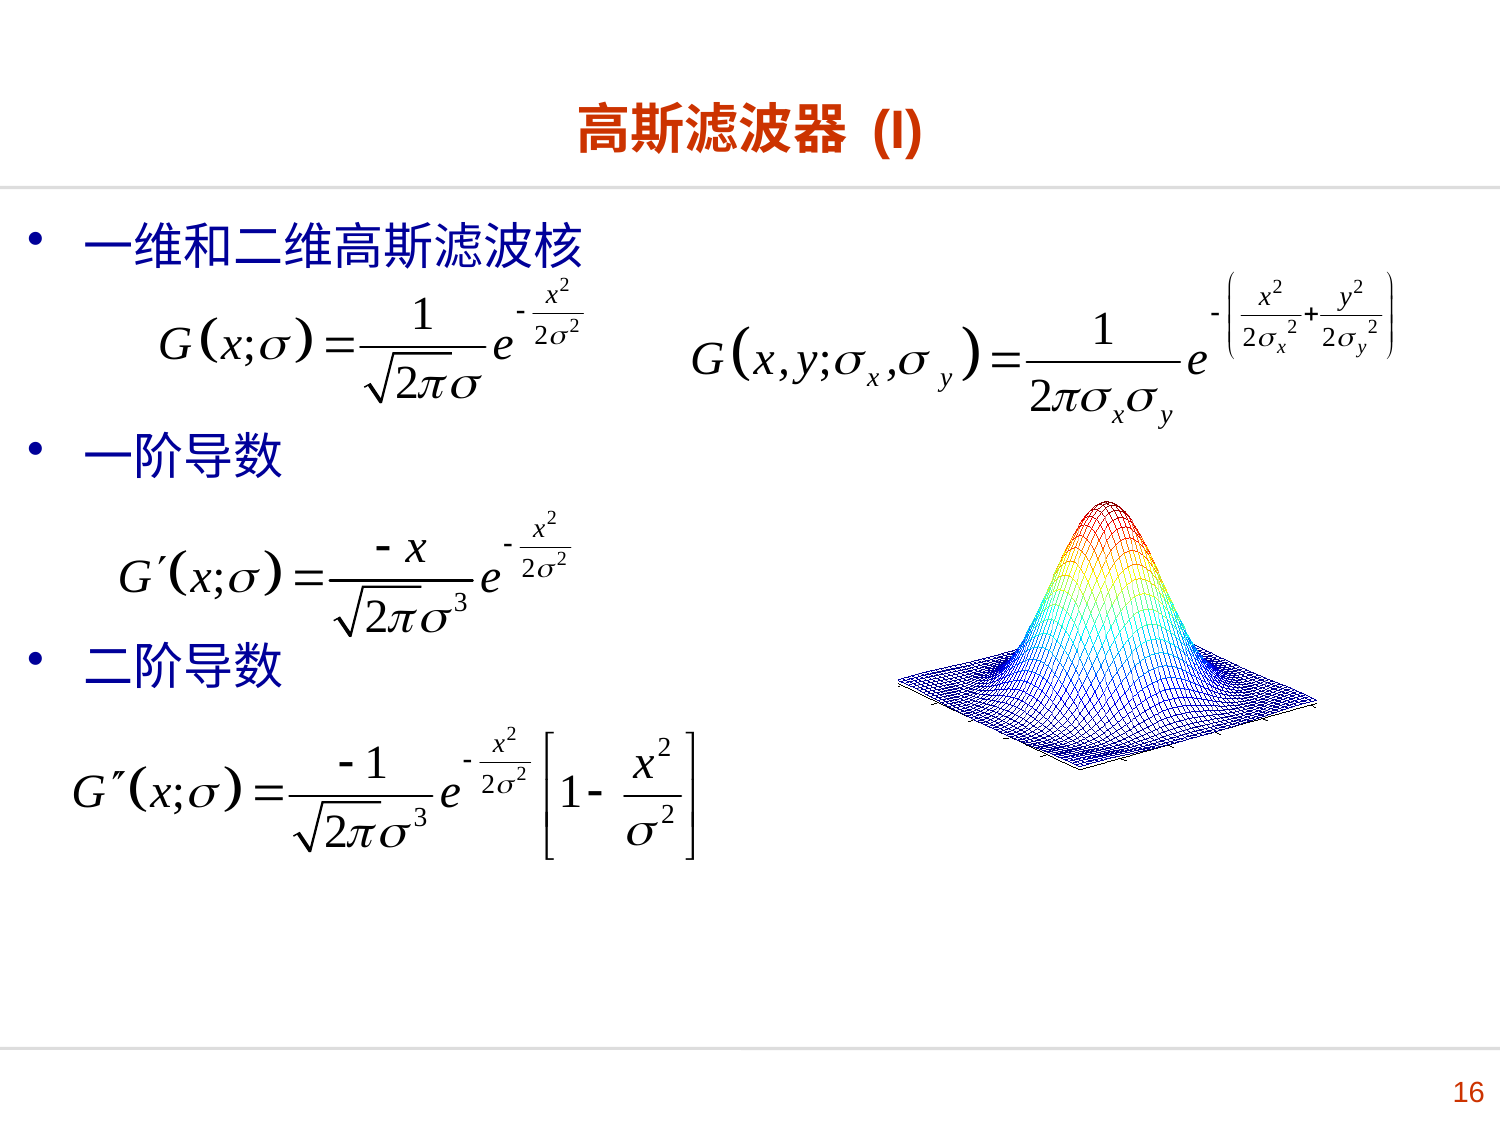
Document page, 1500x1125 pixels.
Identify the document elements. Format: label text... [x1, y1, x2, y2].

slide_number 16 [1149, 1065, 1500, 1104]
title 高斯滤波器 (I) [75, 87, 1425, 200]
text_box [684, 262, 1405, 438]
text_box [65, 716, 710, 872]
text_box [151, 267, 594, 415]
picture [892, 494, 1319, 779]
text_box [111, 500, 582, 649]
list 一维和二维高斯滤波核 一阶导数 二阶导数 [12, 207, 1363, 950]
